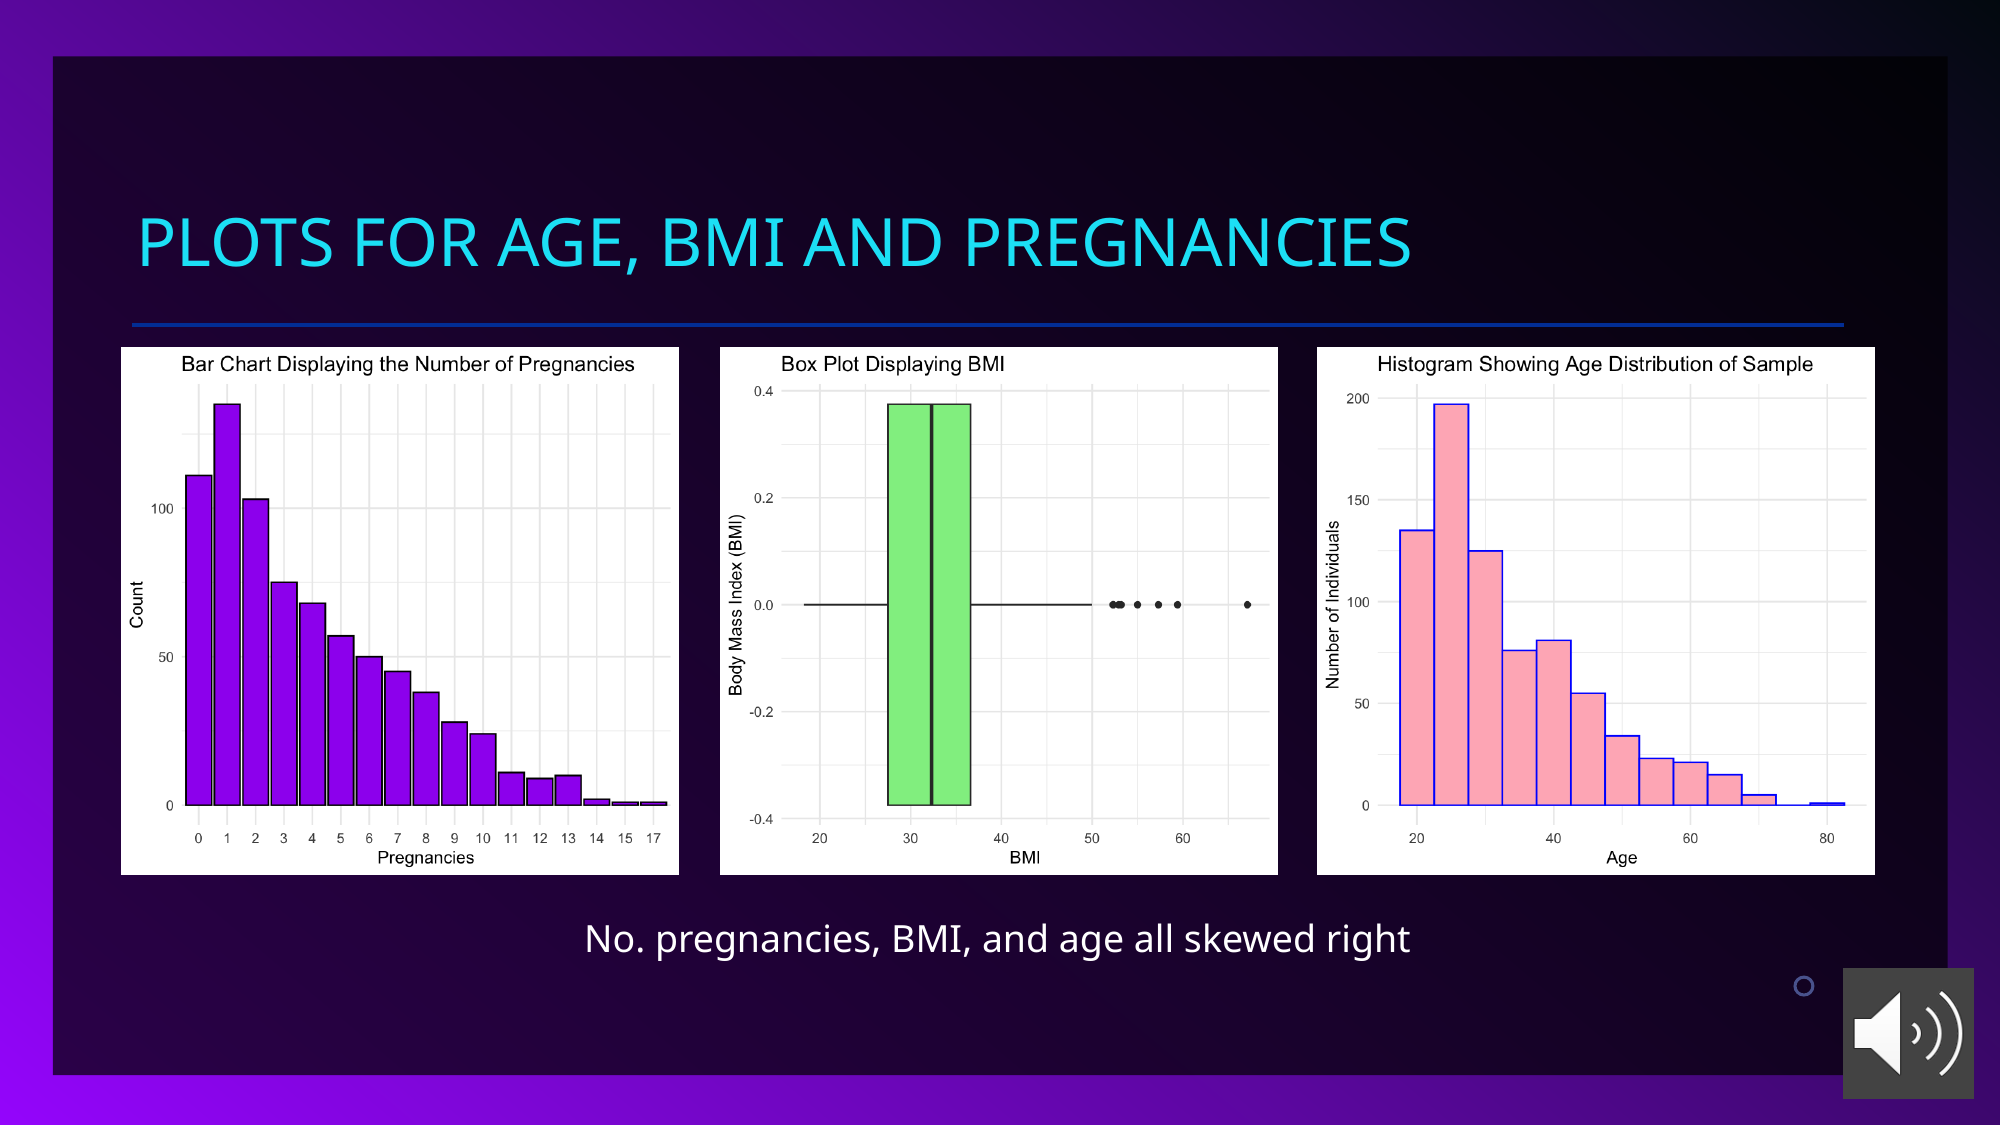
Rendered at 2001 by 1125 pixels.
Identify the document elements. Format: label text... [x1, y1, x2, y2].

list No. pregnancies, BMI, and age all skewed right [121, 898, 1875, 1022]
picture [1841, 966, 1975, 1100]
title Plots for age, bmi and pregnancies [121, 70, 1845, 289]
slide_number 9 [1499, 1021, 1841, 1082]
picture [720, 347, 1278, 875]
picture [1317, 347, 1875, 875]
picture [121, 347, 679, 875]
